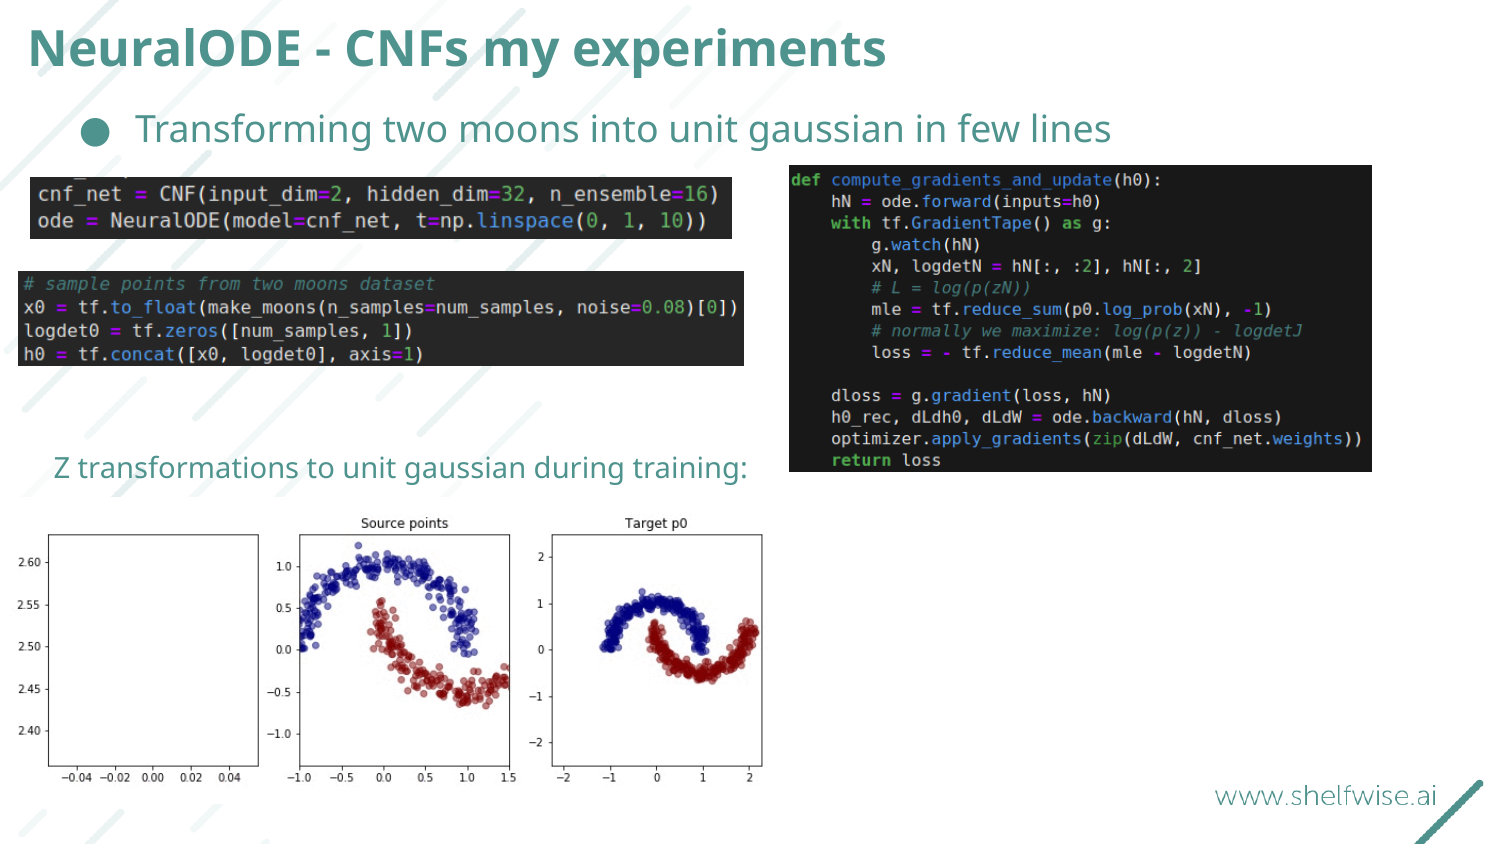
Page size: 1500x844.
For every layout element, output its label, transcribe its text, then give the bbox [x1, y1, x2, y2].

text_box Z transformations to unit gaussian during training: [38, 434, 773, 495]
text_box Transforming two moons into unit gaussian in few lines [45, 90, 1488, 140]
picture [0, 0, 1500, 844]
text_box [45, 140, 1488, 239]
title NeuralODE - CNFs my experiments [12, 1, 1488, 97]
